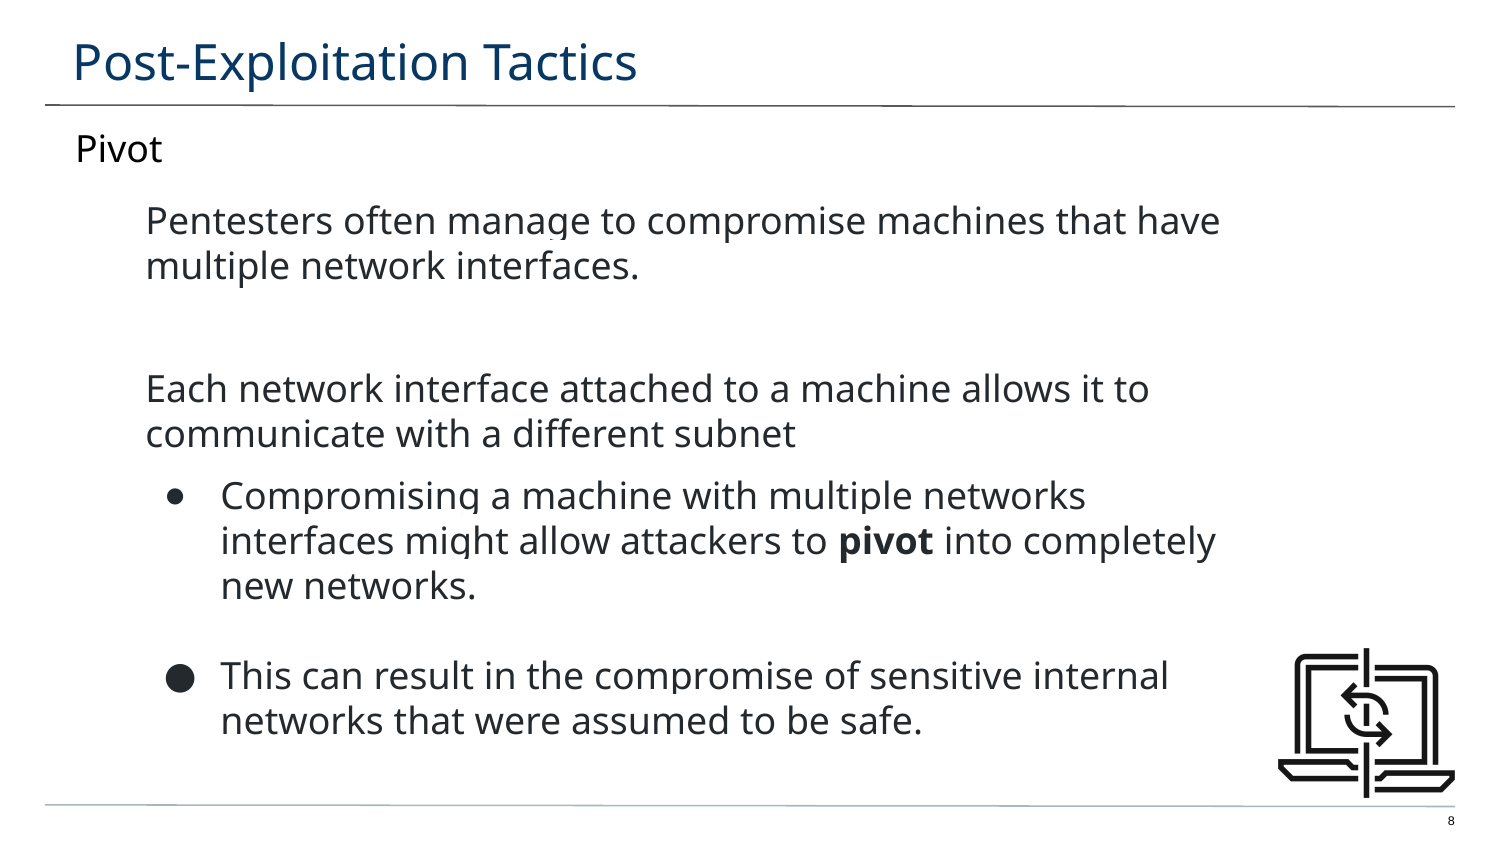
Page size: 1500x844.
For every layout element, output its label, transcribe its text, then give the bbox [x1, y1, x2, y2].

slide_number ‹#› [1412, 813, 1455, 831]
list Pentesters often manage to compromise machines that have multiple network interfaces. Each network interface attached to a machine allows it to communicate with a different subnet Compromising a machine with multiple networks interfaces might allow attackers to pivot into completely new networks. This can result in the compromise of sensitive internal networks that were assumed to be safe. [70, 197, 1328, 786]
title Post-Exploitation Tactics [0, 0, 1500, 88]
picture [1278, 648, 1456, 798]
subtitle Pivot [0, 109, 1349, 170]
